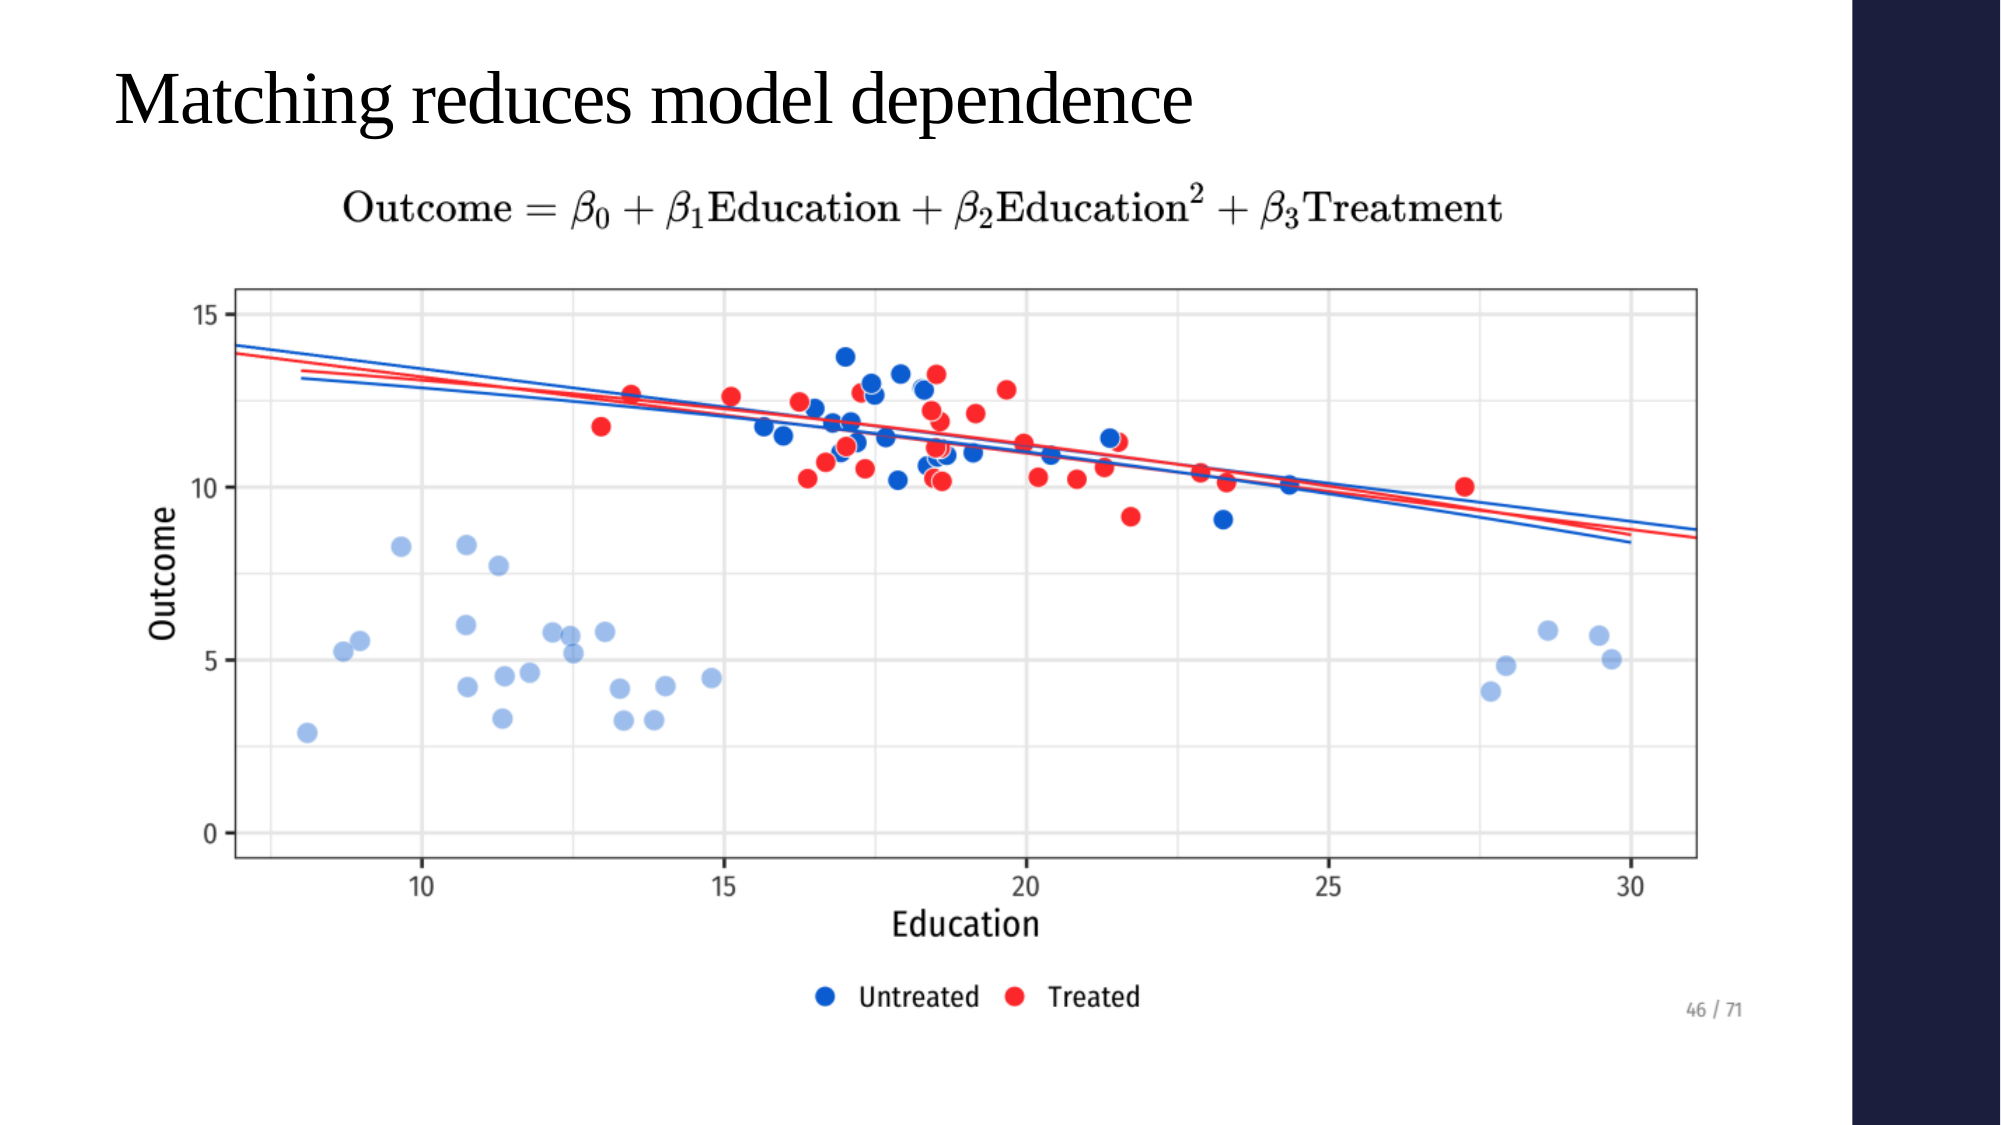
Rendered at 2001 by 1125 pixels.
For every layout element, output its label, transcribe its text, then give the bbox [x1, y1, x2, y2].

picture [99, 146, 1754, 1029]
title Matching reduces model dependence [99, 44, 1813, 148]
